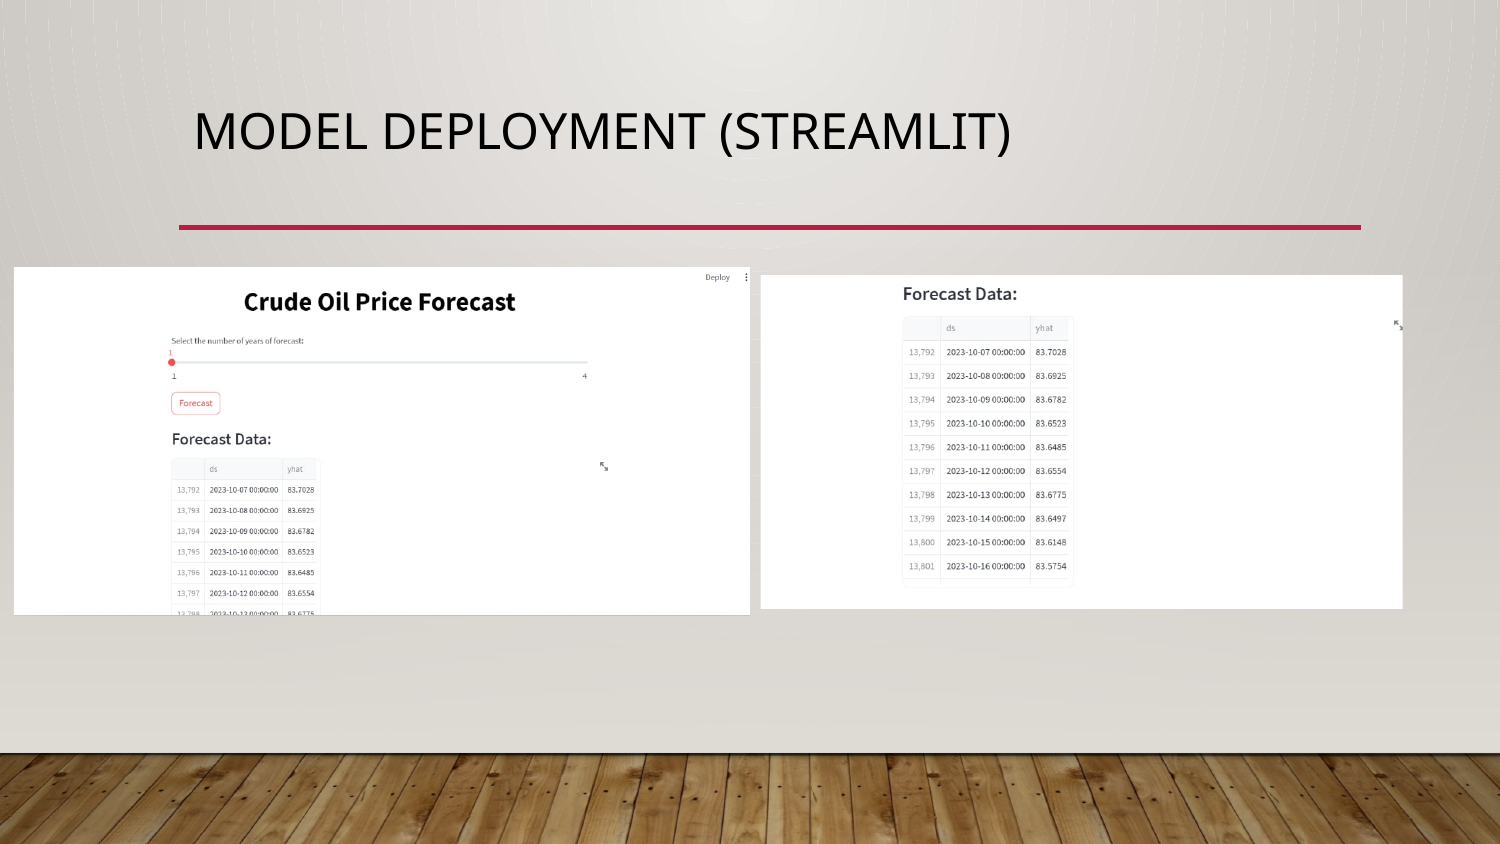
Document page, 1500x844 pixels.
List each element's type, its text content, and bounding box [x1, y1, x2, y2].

picture [13, 267, 751, 616]
picture [0, 753, 1500, 844]
picture [760, 274, 1403, 609]
title MODEL DEPLOYMENT (STREAMLIT) [178, 98, 1361, 229]
